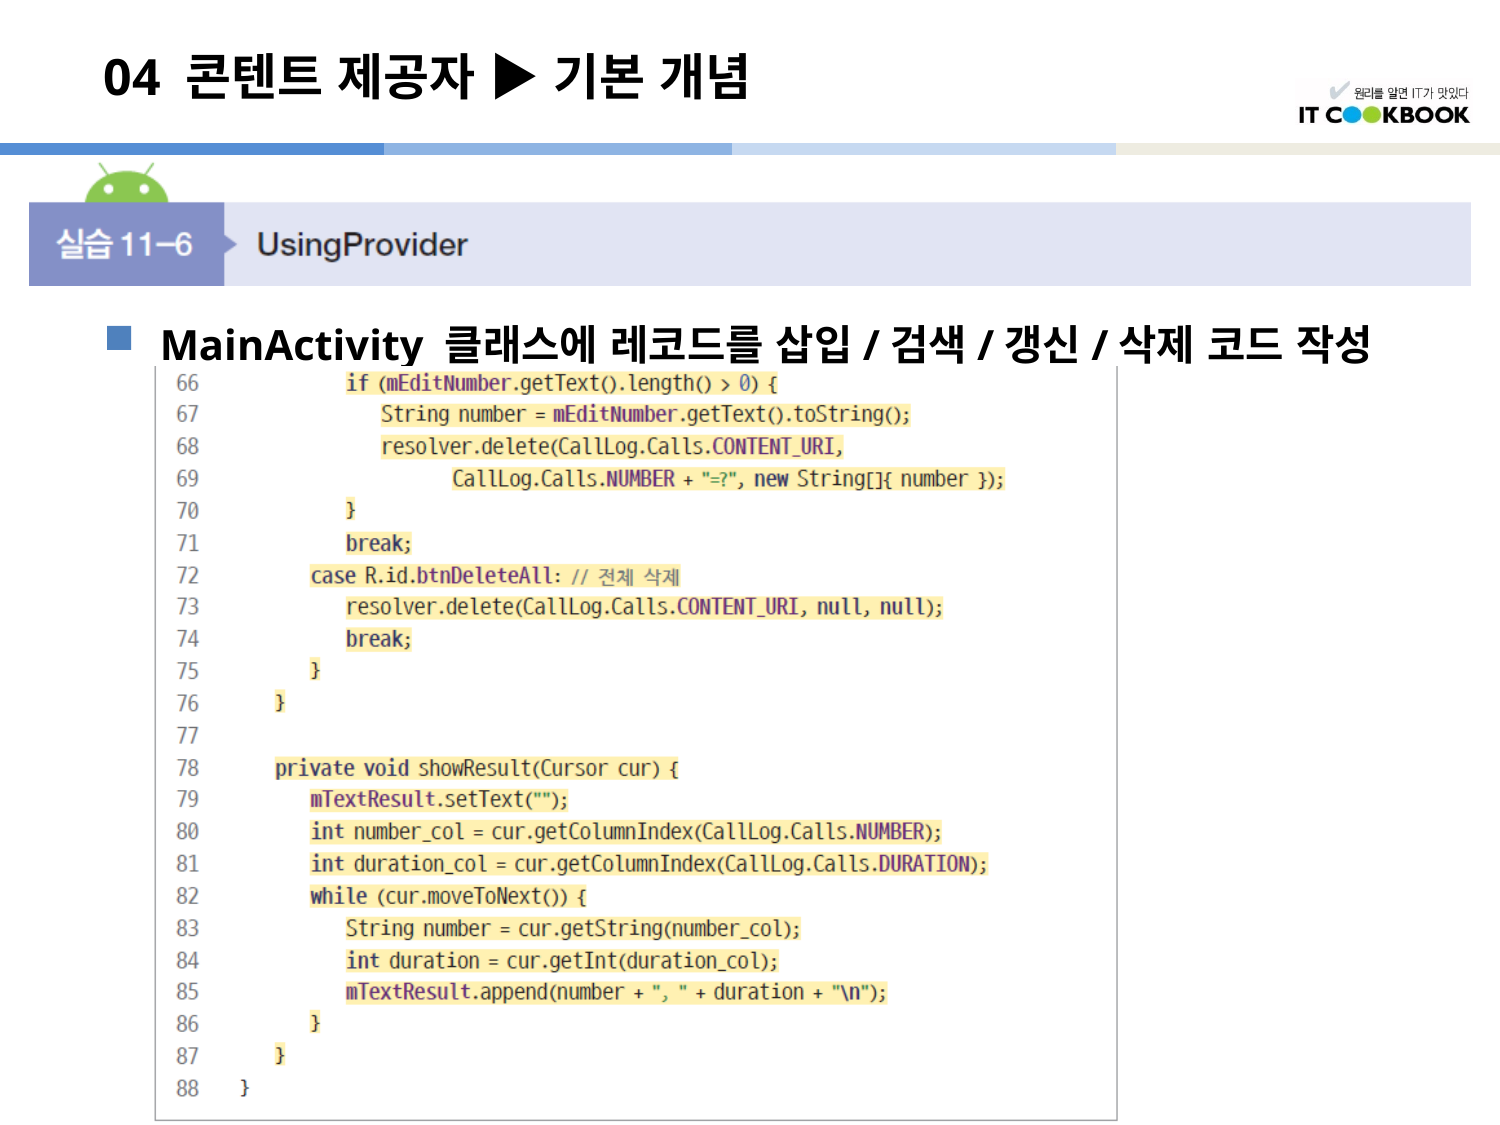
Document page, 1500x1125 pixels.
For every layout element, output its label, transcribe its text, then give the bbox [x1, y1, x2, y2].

picture [1295, 78, 1473, 125]
list MainActivity 클래스에 레코드를 삽입/검색/갱신/삭제 코드 작성 [88, 295, 1436, 1083]
picture [29, 160, 1471, 287]
title 04 콘텐트 제공자 ▶ 기본 개념 [88, 30, 1330, 121]
picture [147, 366, 1123, 1125]
